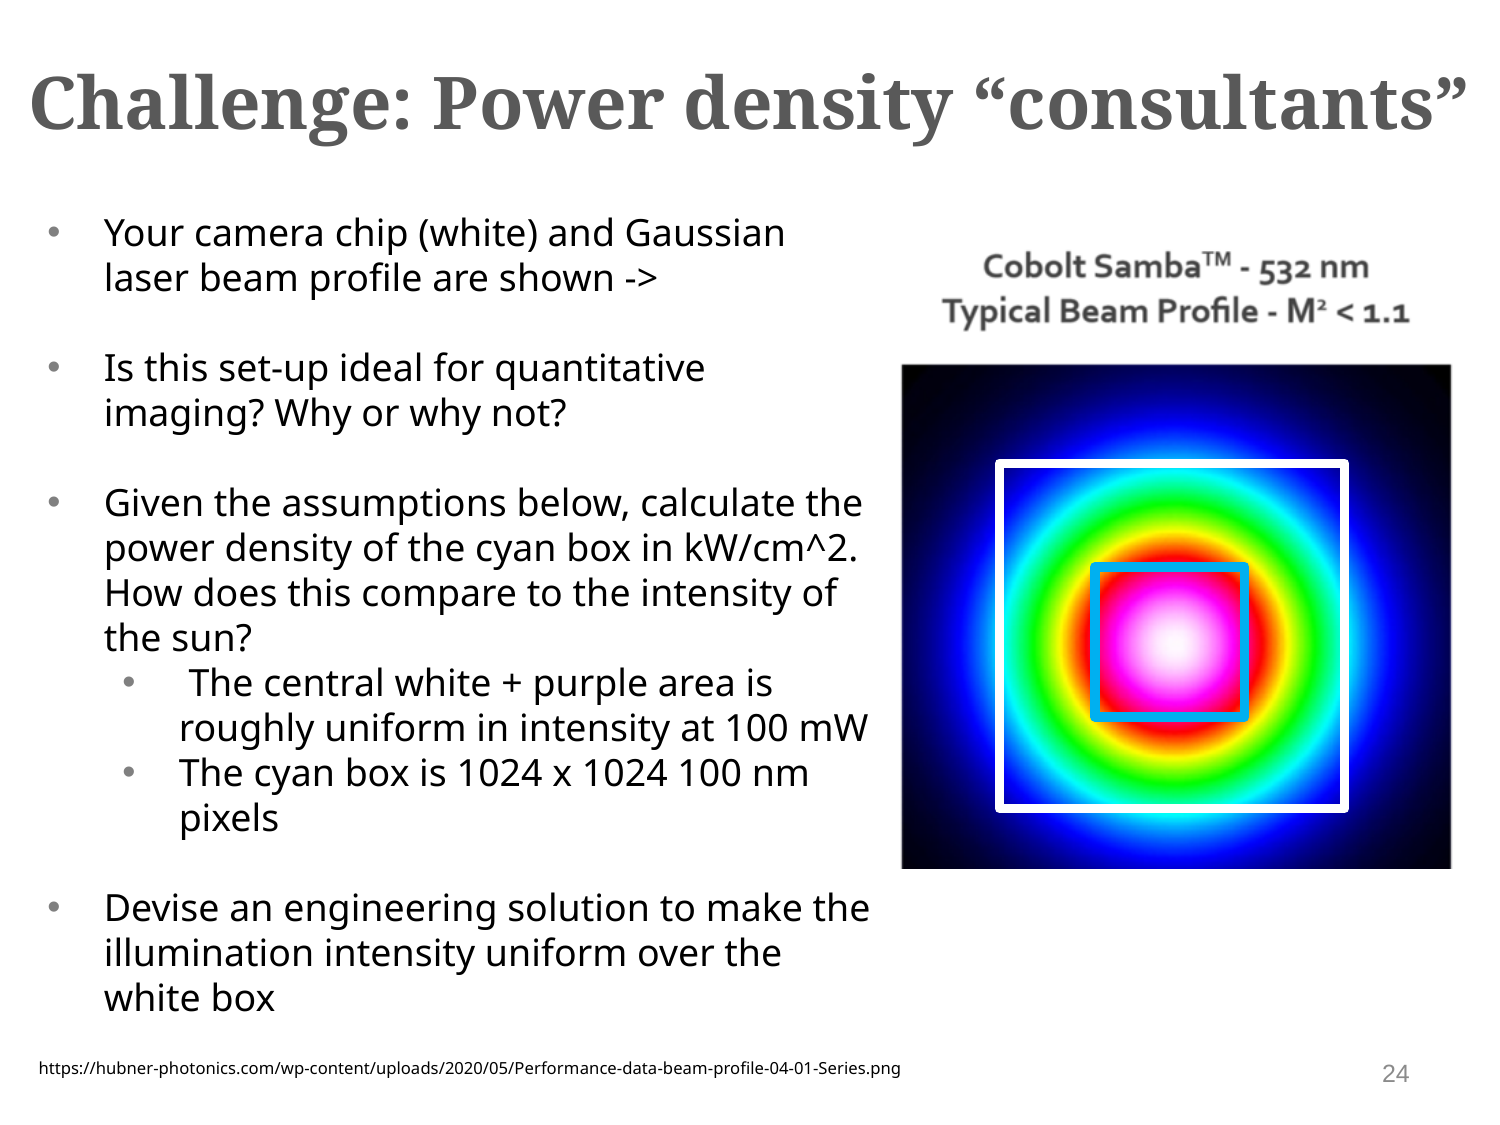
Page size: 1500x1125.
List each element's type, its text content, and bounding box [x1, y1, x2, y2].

text_box https://hubner-photonics.com/wp-content/uploads/2020/05/Performance-data-beam-profile-04-01-Series.png [23, 1050, 1360, 1119]
text_box Challenge: Power density “consultants” [0, 6, 1500, 194]
slide_number 24 [1074, 1042, 1425, 1103]
text_box Your camera chip (white) and Gaussian laser beam profile are shown -> Is this set-up ideal for quantitative imaging? Why or why not? Given the assumptions below, calculate the power density of the cyan box in kW/cm^2. How does this compare to the intensity of the sun? The central white + purple area is roughly uniform in intensity at 100 mW The cyan box is 1024 x 1024 100 nm pixels Devise an engineering solution to make the illumination intensity uniform over the white box [32, 201, 887, 1043]
picture [895, 217, 1458, 869]
